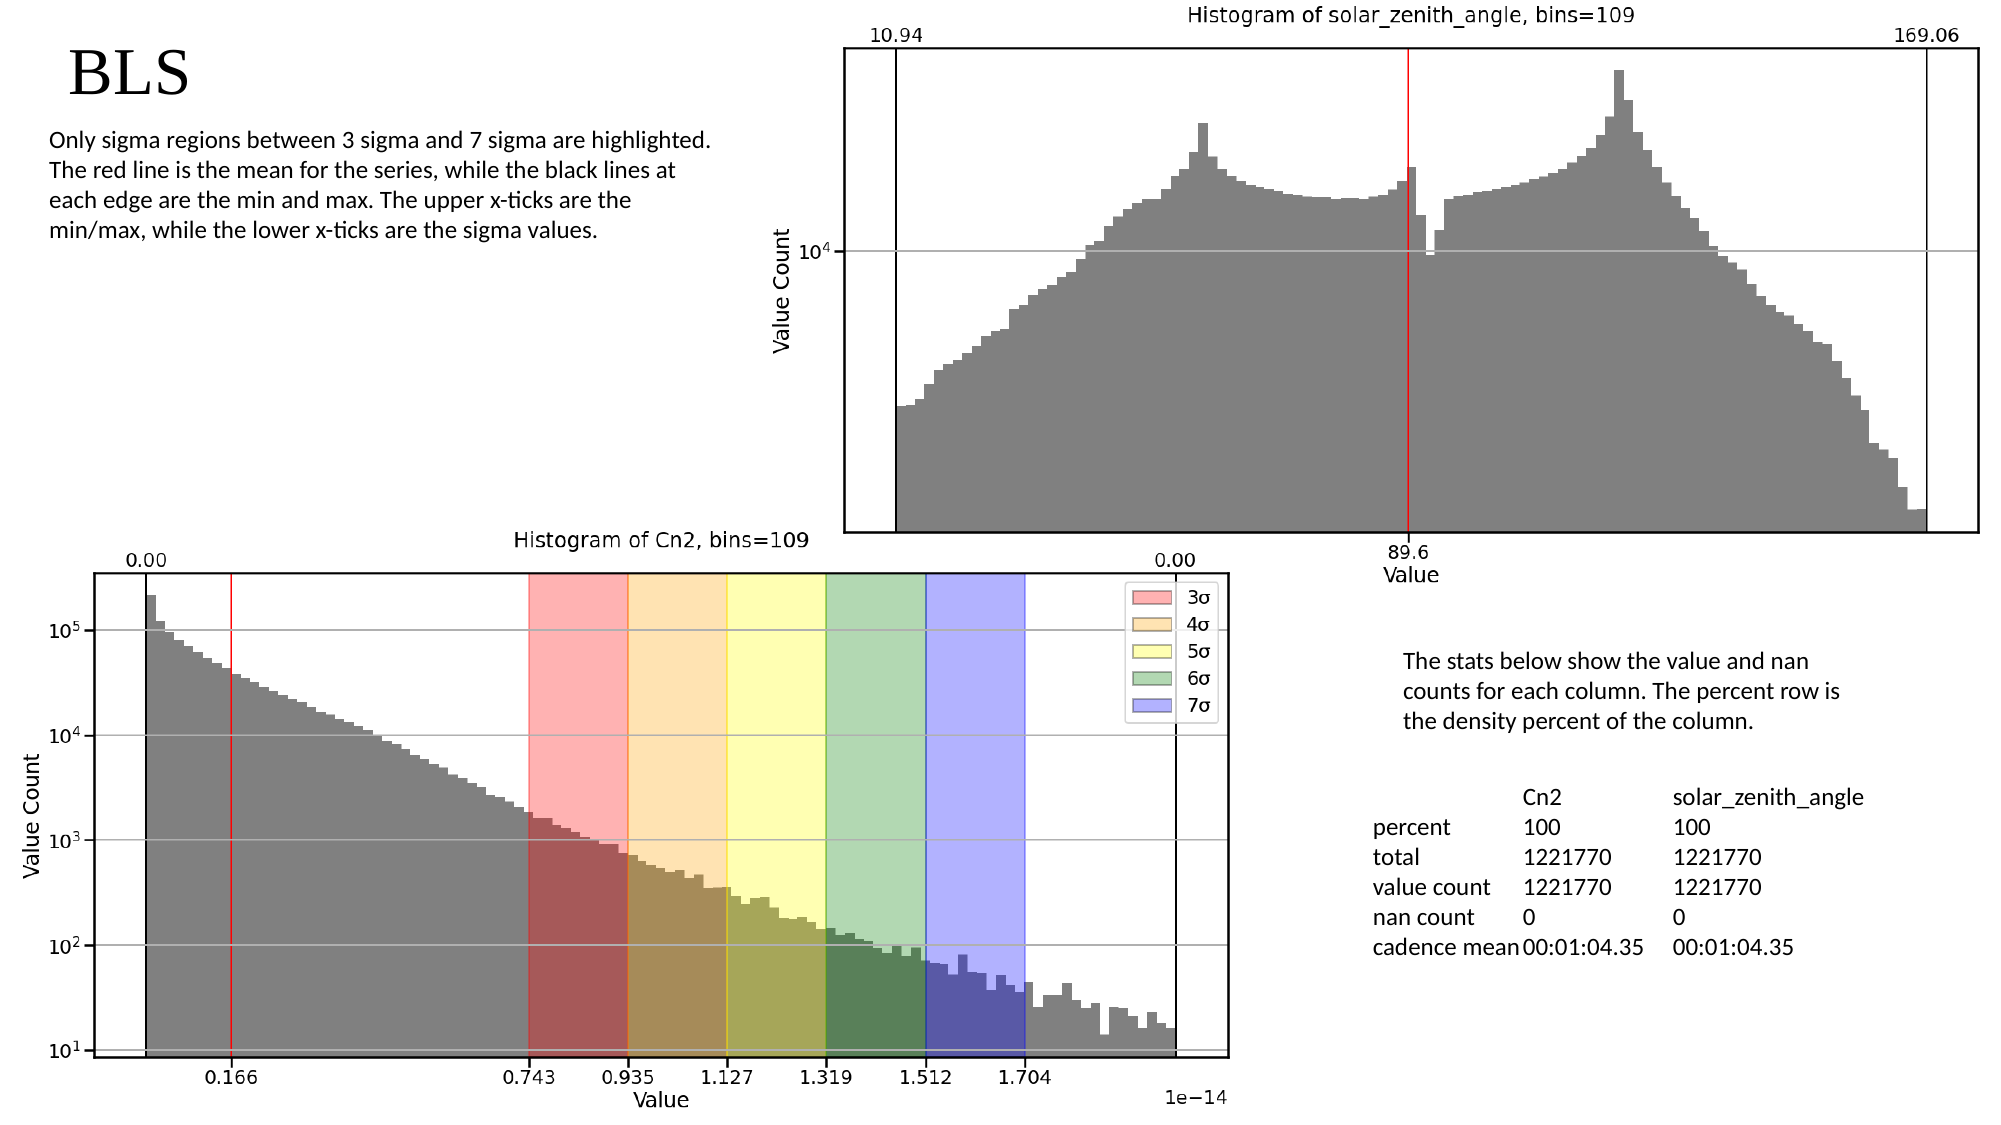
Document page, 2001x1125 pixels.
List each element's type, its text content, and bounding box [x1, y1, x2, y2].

text_box Cn2 solar_zenith_angle percent 100 100 total 1221770 1221770 value count 1221770 1221770 nan count 0 0 cadence mean 00:01:04.35 00:01:04.35 [1358, 773, 1891, 968]
text_box BLS [53, 29, 387, 116]
picture [0, 0, 2000, 1125]
text_box The stats below show the value and nan counts for each column. The percent row is the density percent of the column. [1388, 637, 1861, 743]
text_box Only sigma regions between 3 sigma and 7 sigma are highlighted. The red line is the mean for the series, while the black lines at each edge are the min and max. The upper x-ticks are the min/max, while the lower x-ticks are the sigma values. [34, 116, 739, 252]
